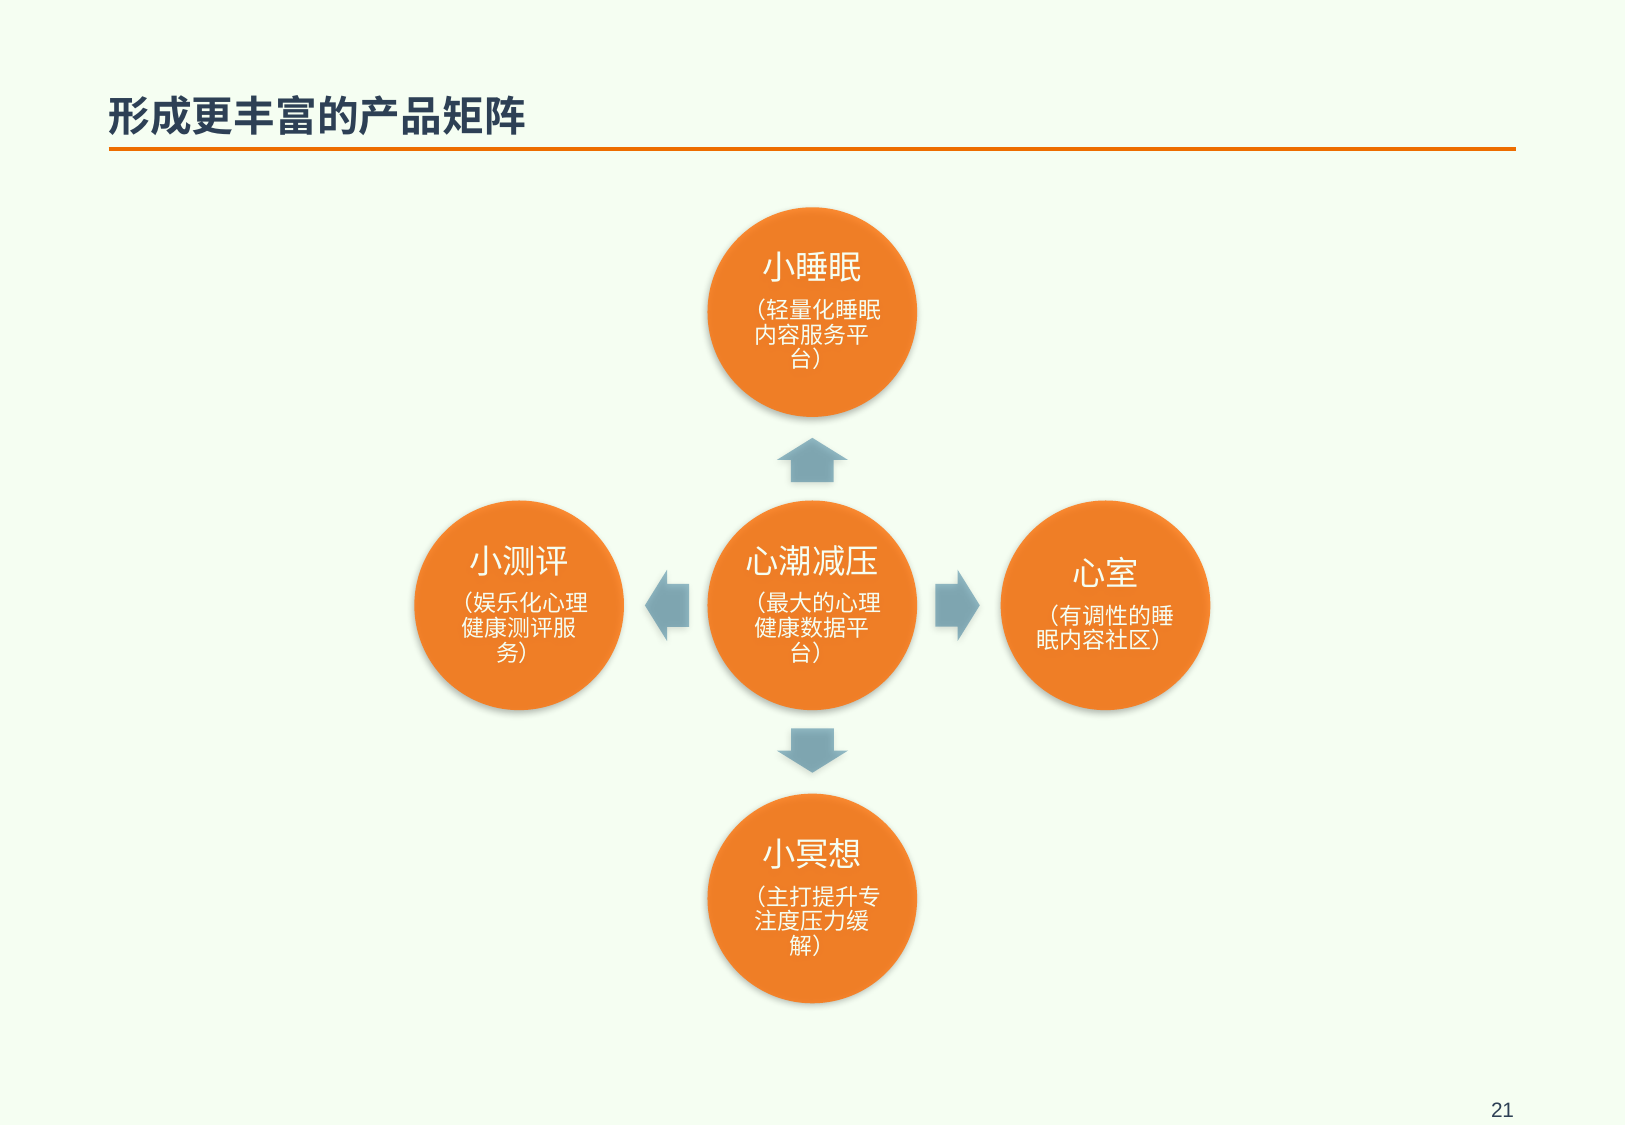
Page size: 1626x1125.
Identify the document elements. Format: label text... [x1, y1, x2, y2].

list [108, 206, 1517, 1005]
title 形成更丰富的产品矩阵 [108, 45, 1517, 147]
